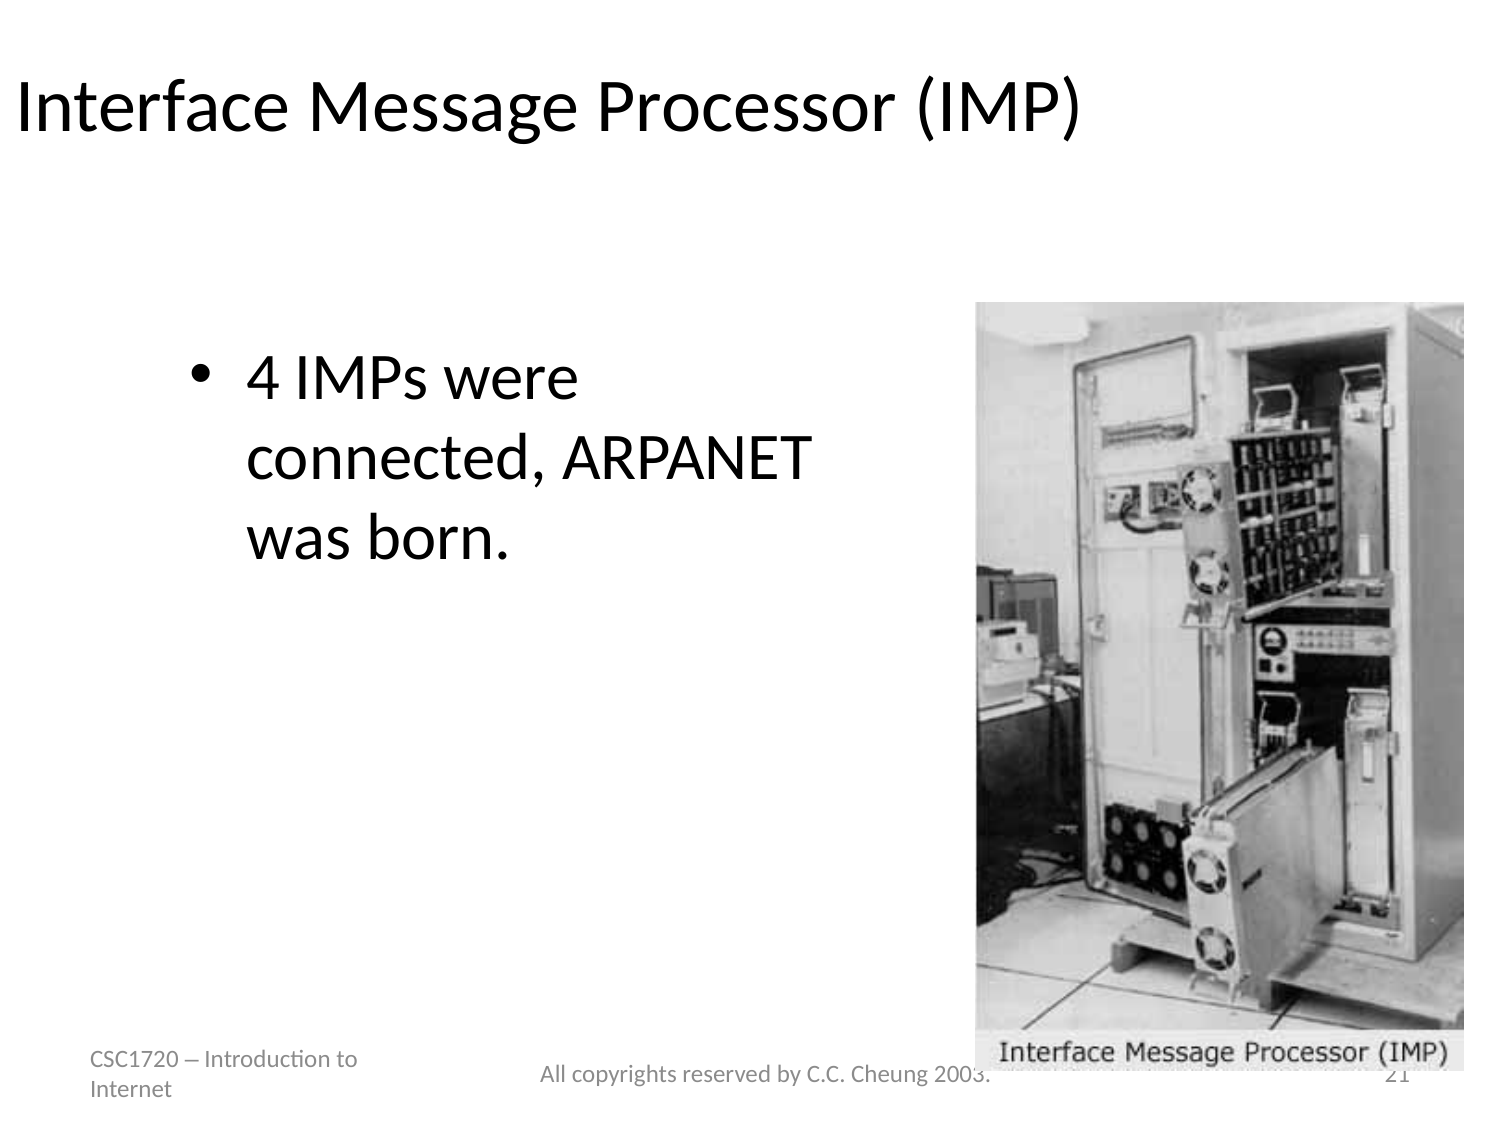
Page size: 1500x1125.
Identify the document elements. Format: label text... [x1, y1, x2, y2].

slide_number 21 [1074, 1079, 1425, 1103]
picture [975, 302, 1464, 1071]
slide_number CSC1720 – Introduction to Internet [75, 1042, 425, 1103]
list 4 IMPs were connected, ARPANET was born. [174, 324, 845, 1063]
footer All copyrights reserved by C.C. Cheung 2003. [512, 1042, 1020, 1103]
title Interface Message Processor (IMP) [0, 46, 1350, 155]
